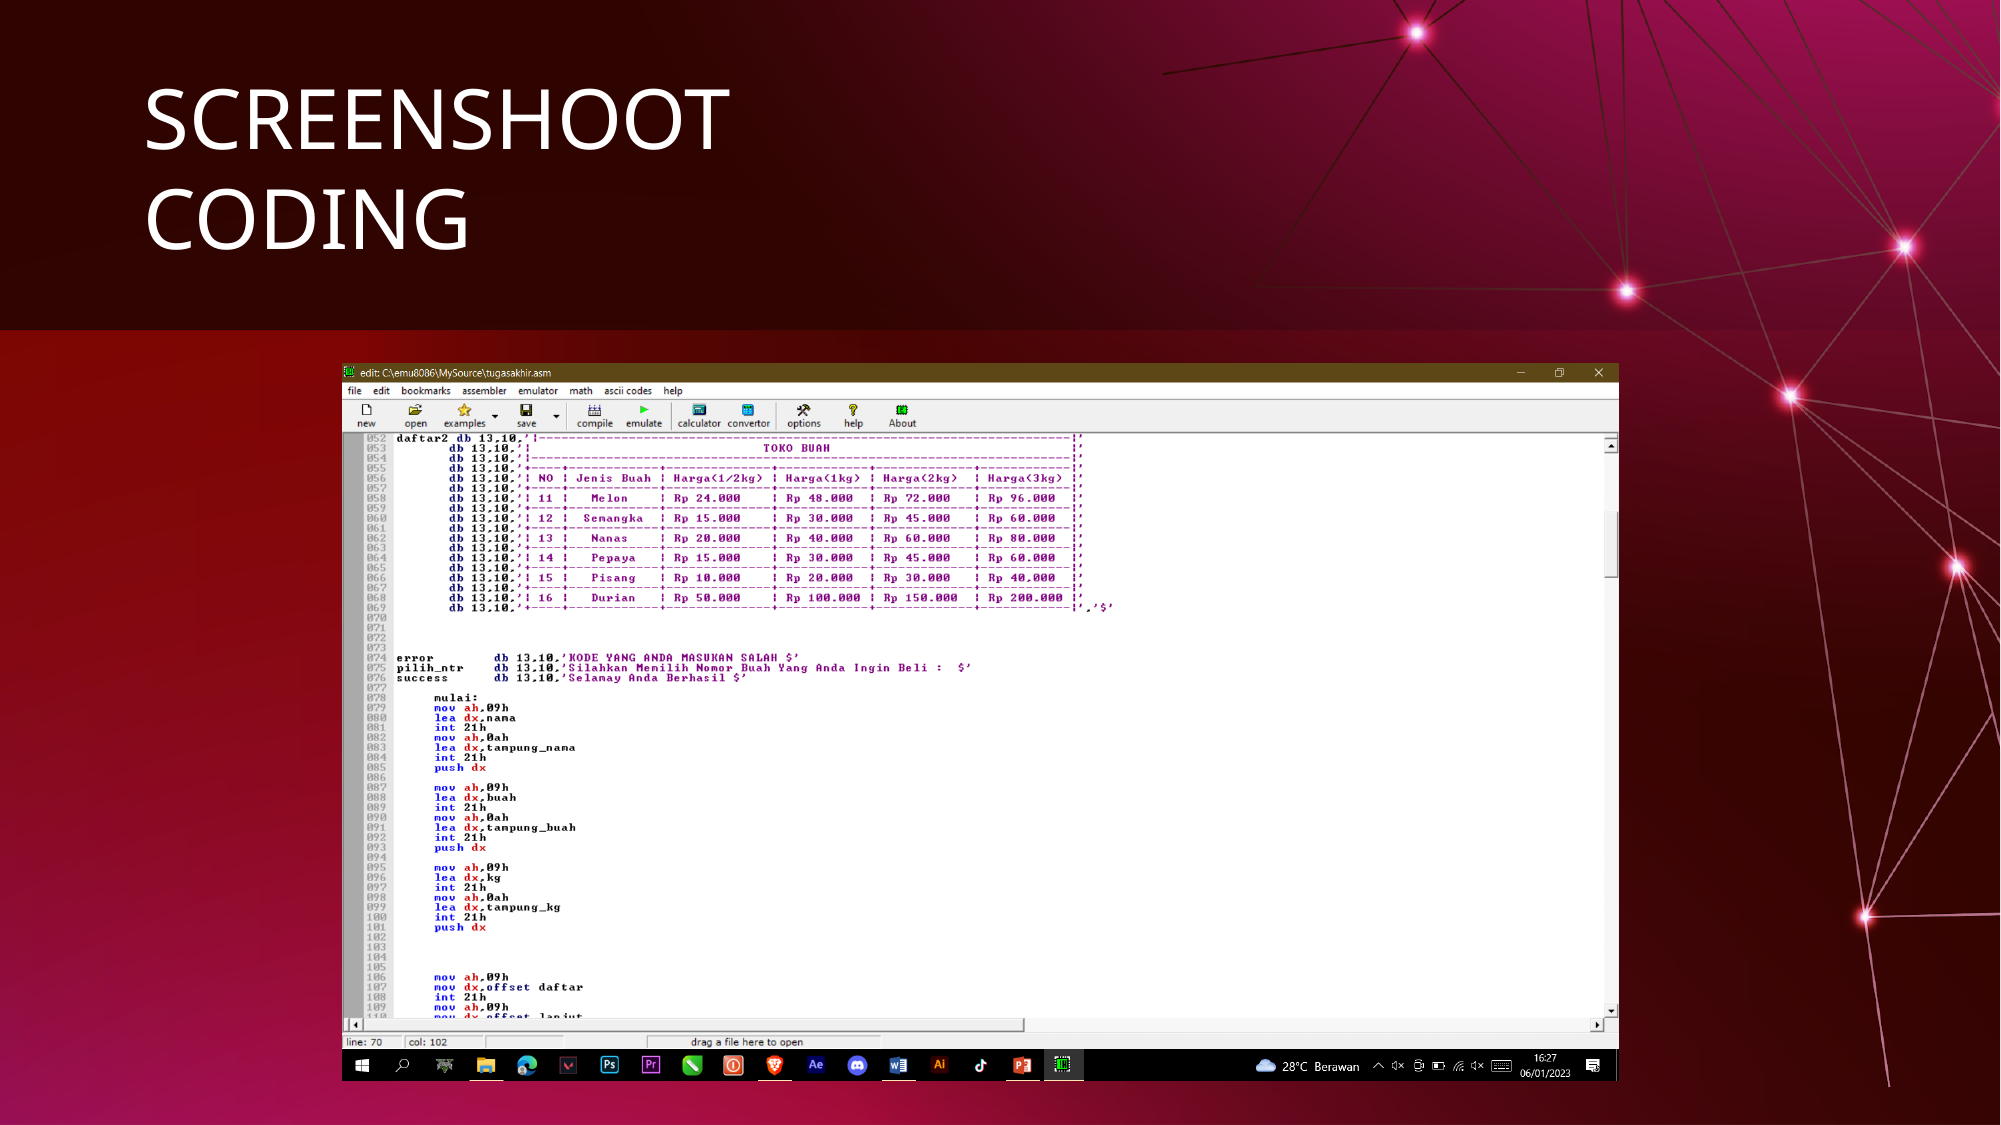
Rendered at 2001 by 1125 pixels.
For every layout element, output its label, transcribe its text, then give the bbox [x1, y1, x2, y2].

picture [0, 0, 2001, 1125]
title SCREENSHOOT CODING [128, 51, 927, 275]
